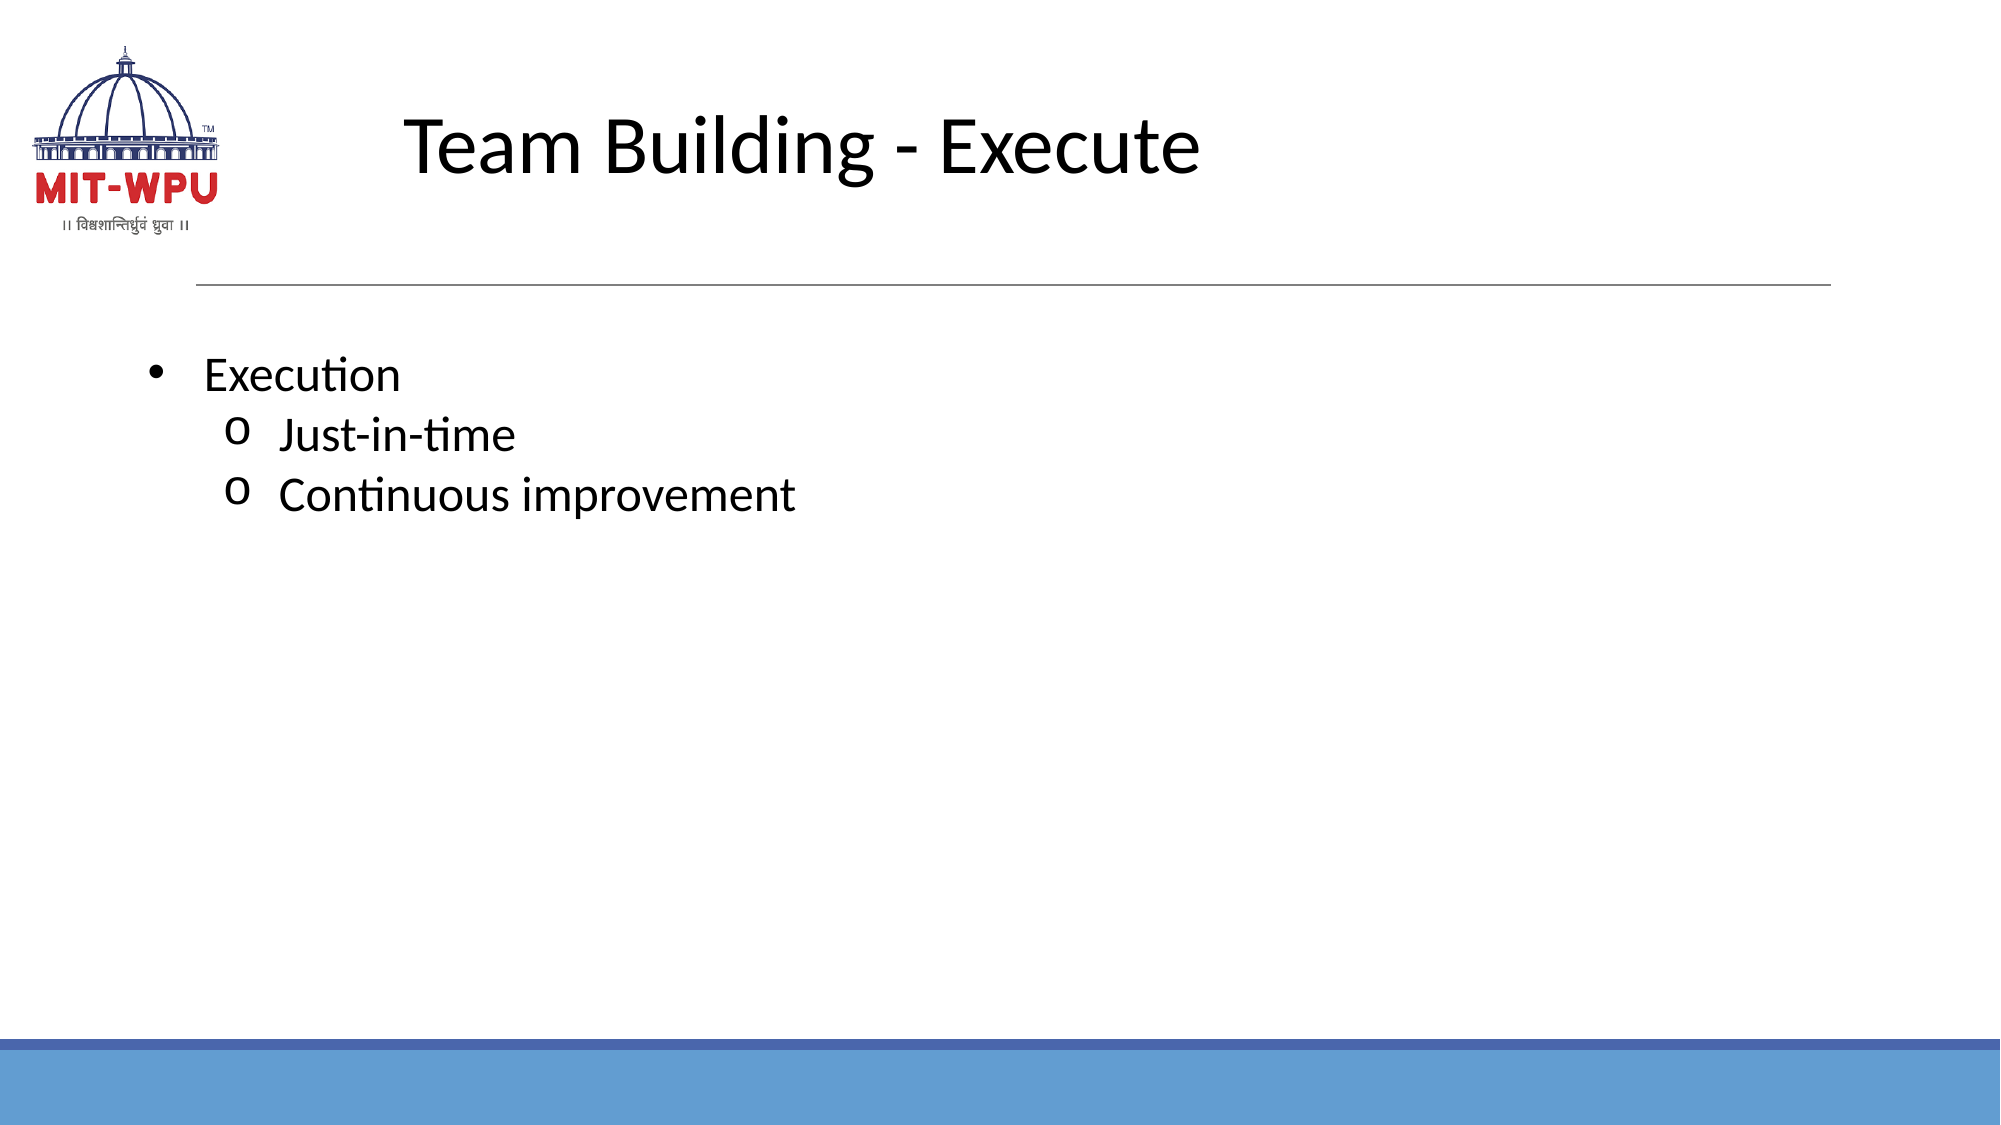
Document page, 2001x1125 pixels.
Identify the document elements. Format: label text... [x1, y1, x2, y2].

text_box Team Building - Execute [388, 83, 1226, 199]
text_box Execution Just-in-time Continuous improvement [132, 333, 1868, 529]
picture [31, 46, 241, 236]
